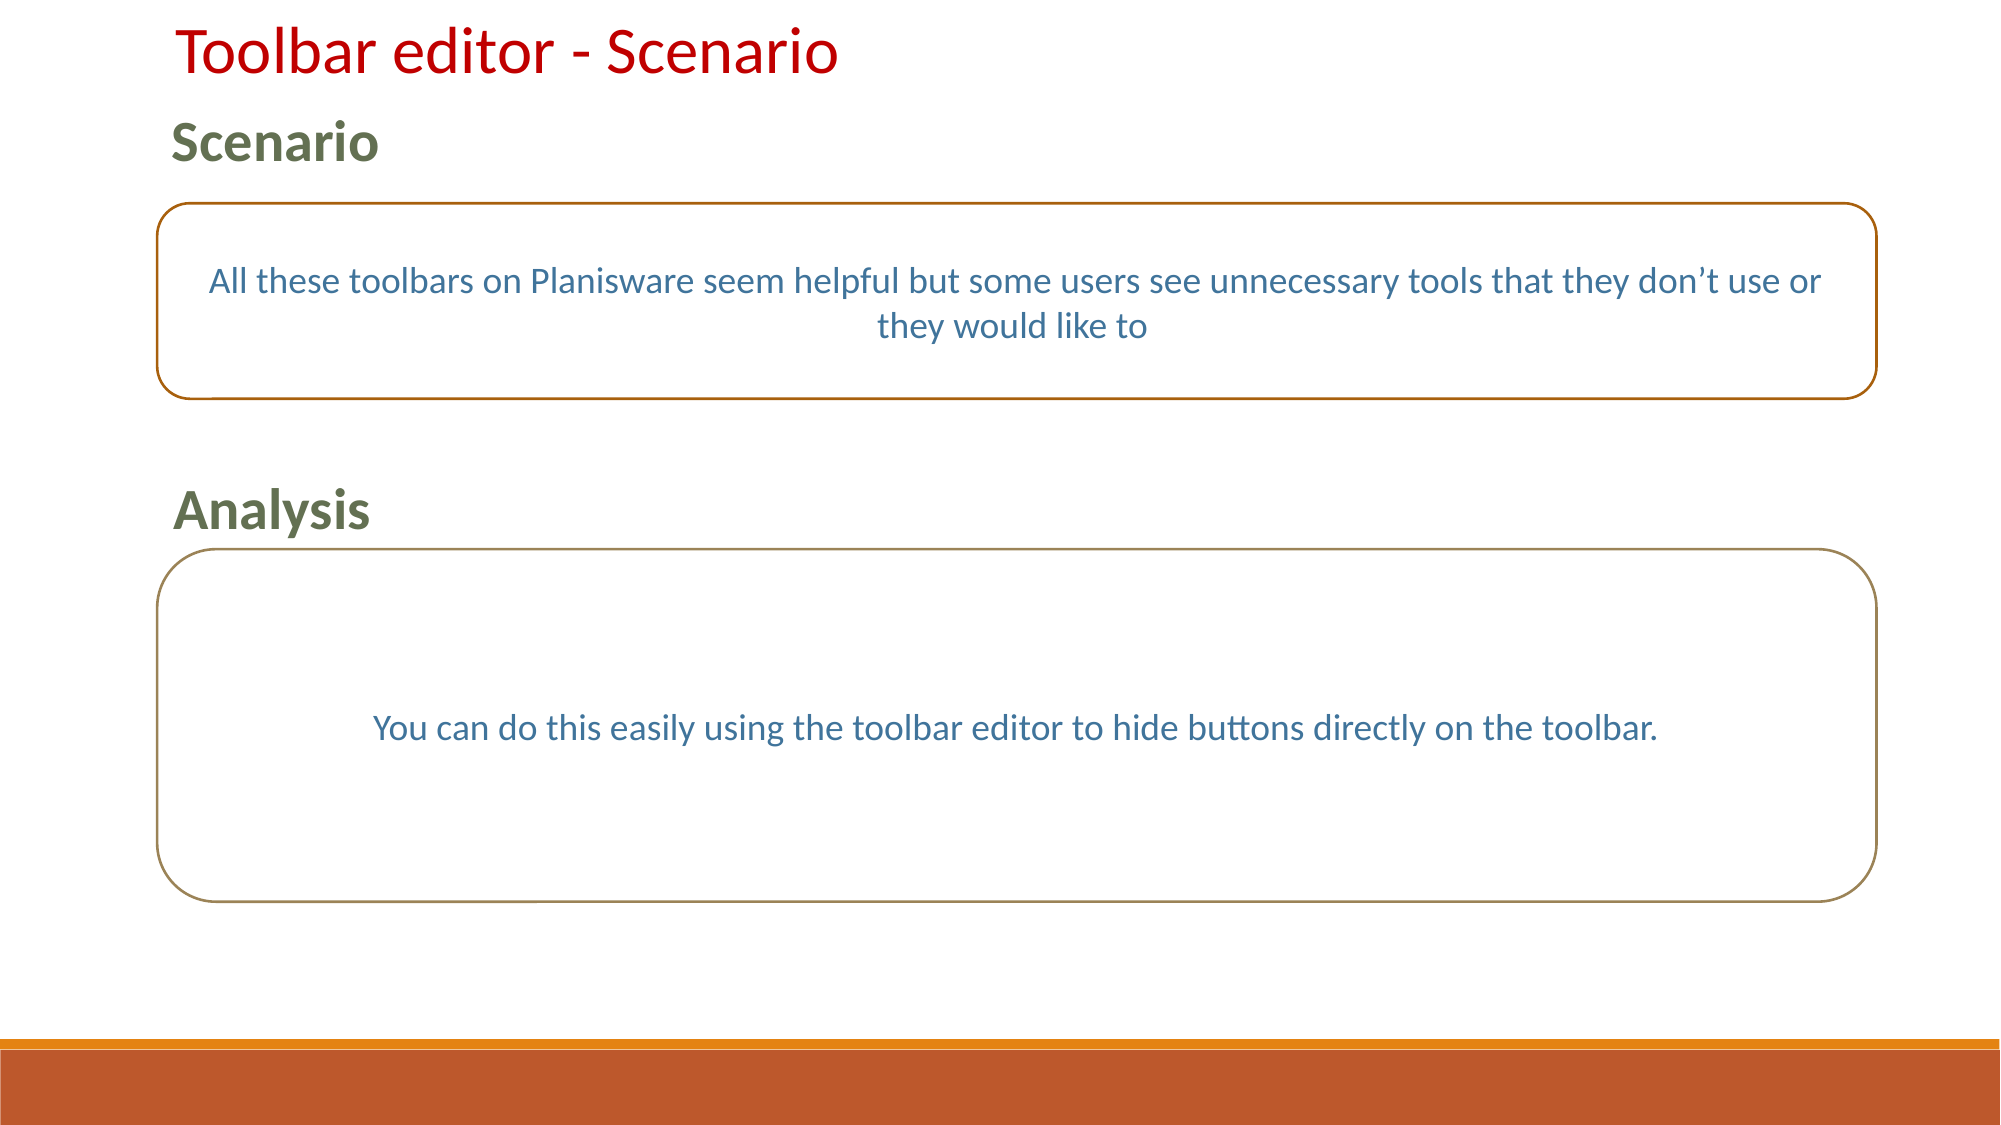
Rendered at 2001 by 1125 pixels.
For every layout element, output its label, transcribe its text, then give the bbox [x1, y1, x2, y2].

text_box All these toolbars on Planisware seem helpful but some users see unnecessary tools that they don’t use or they would like to [155, 201, 1878, 401]
text_box Toolbar editor - Scenario [160, 0, 856, 95]
text_box Analysis [158, 463, 386, 549]
text_box You can do this easily using the toolbar editor to hide buttons directly on the toolbar. [155, 547, 1878, 904]
text_box Scenario [157, 95, 533, 181]
